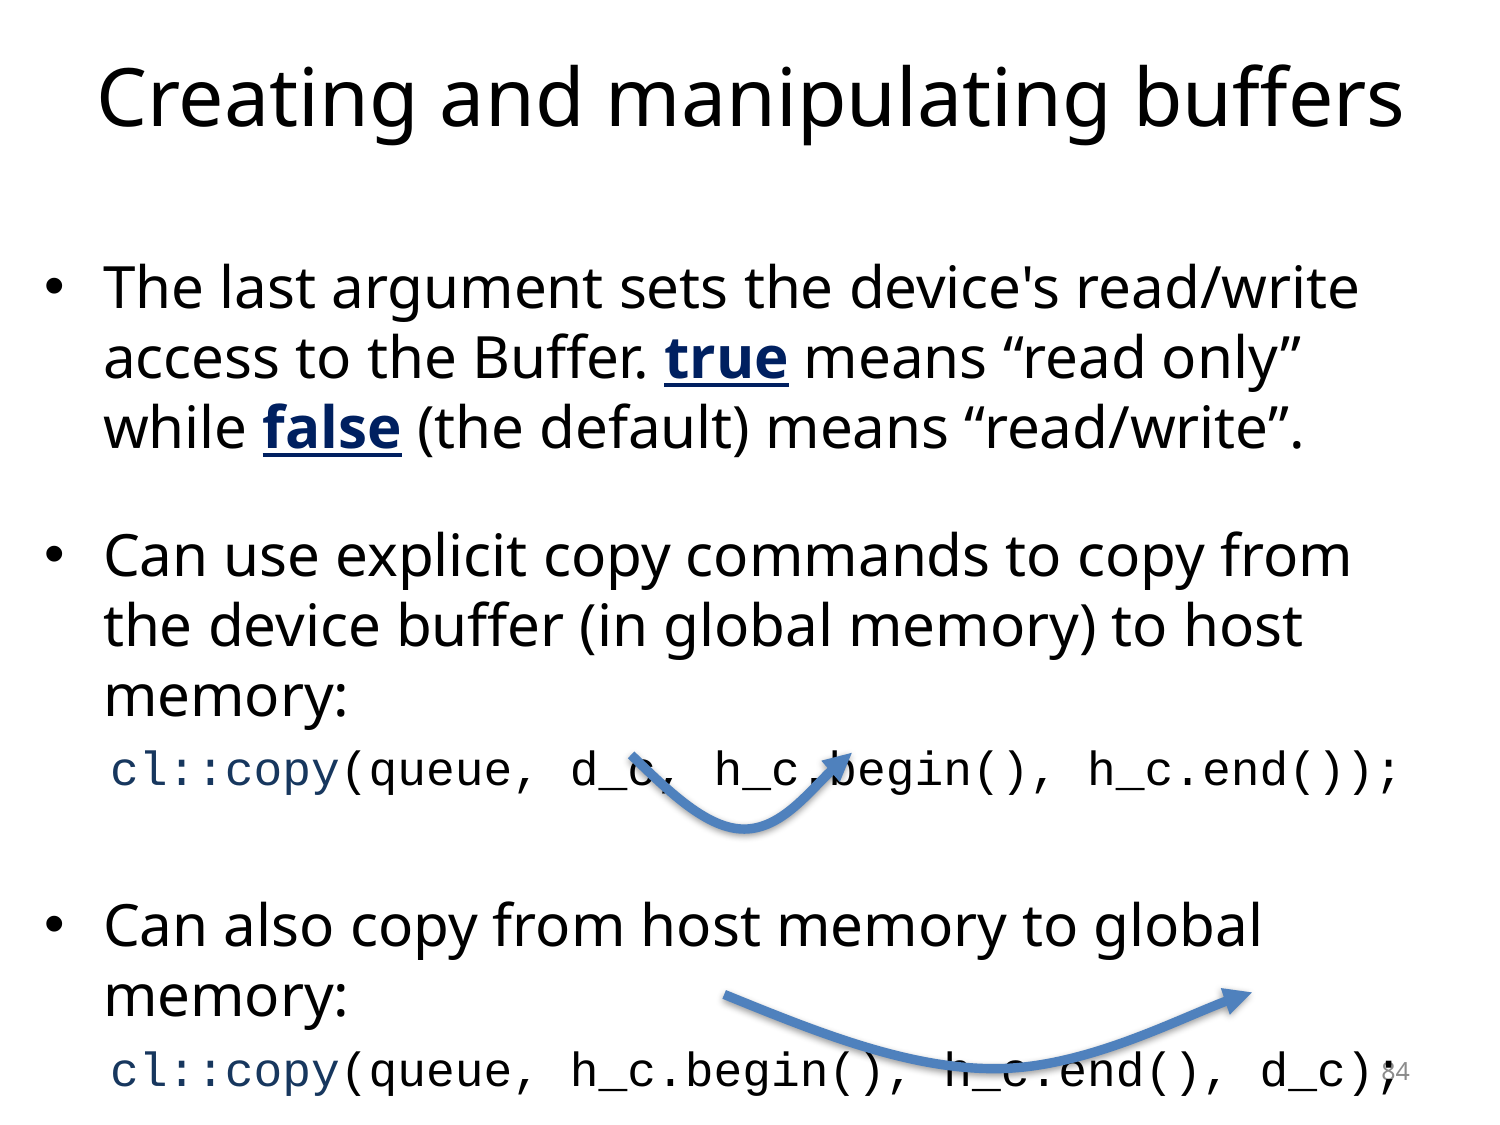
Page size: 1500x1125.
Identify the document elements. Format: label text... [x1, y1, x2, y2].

slide_number 84 [1074, 1042, 1425, 1103]
list The last argument sets the device's read/write access to the Buffer. true means “read only” while false (the default) means “read/write”. Can use explicit copy commands to copy from the device buffer (in global memory) to host memory: cl::copy(queue, d_c, h_c.begin(), h_c.end()); Can also copy from host memory to global memory: cl::copy(queue, h_c.begin(), h_c.end(), d_c); [29, 160, 1471, 999]
text_box [629, 752, 852, 832]
text_box [723, 990, 1252, 1071]
title Creating and manipulating buffers [76, 0, 1427, 160]
